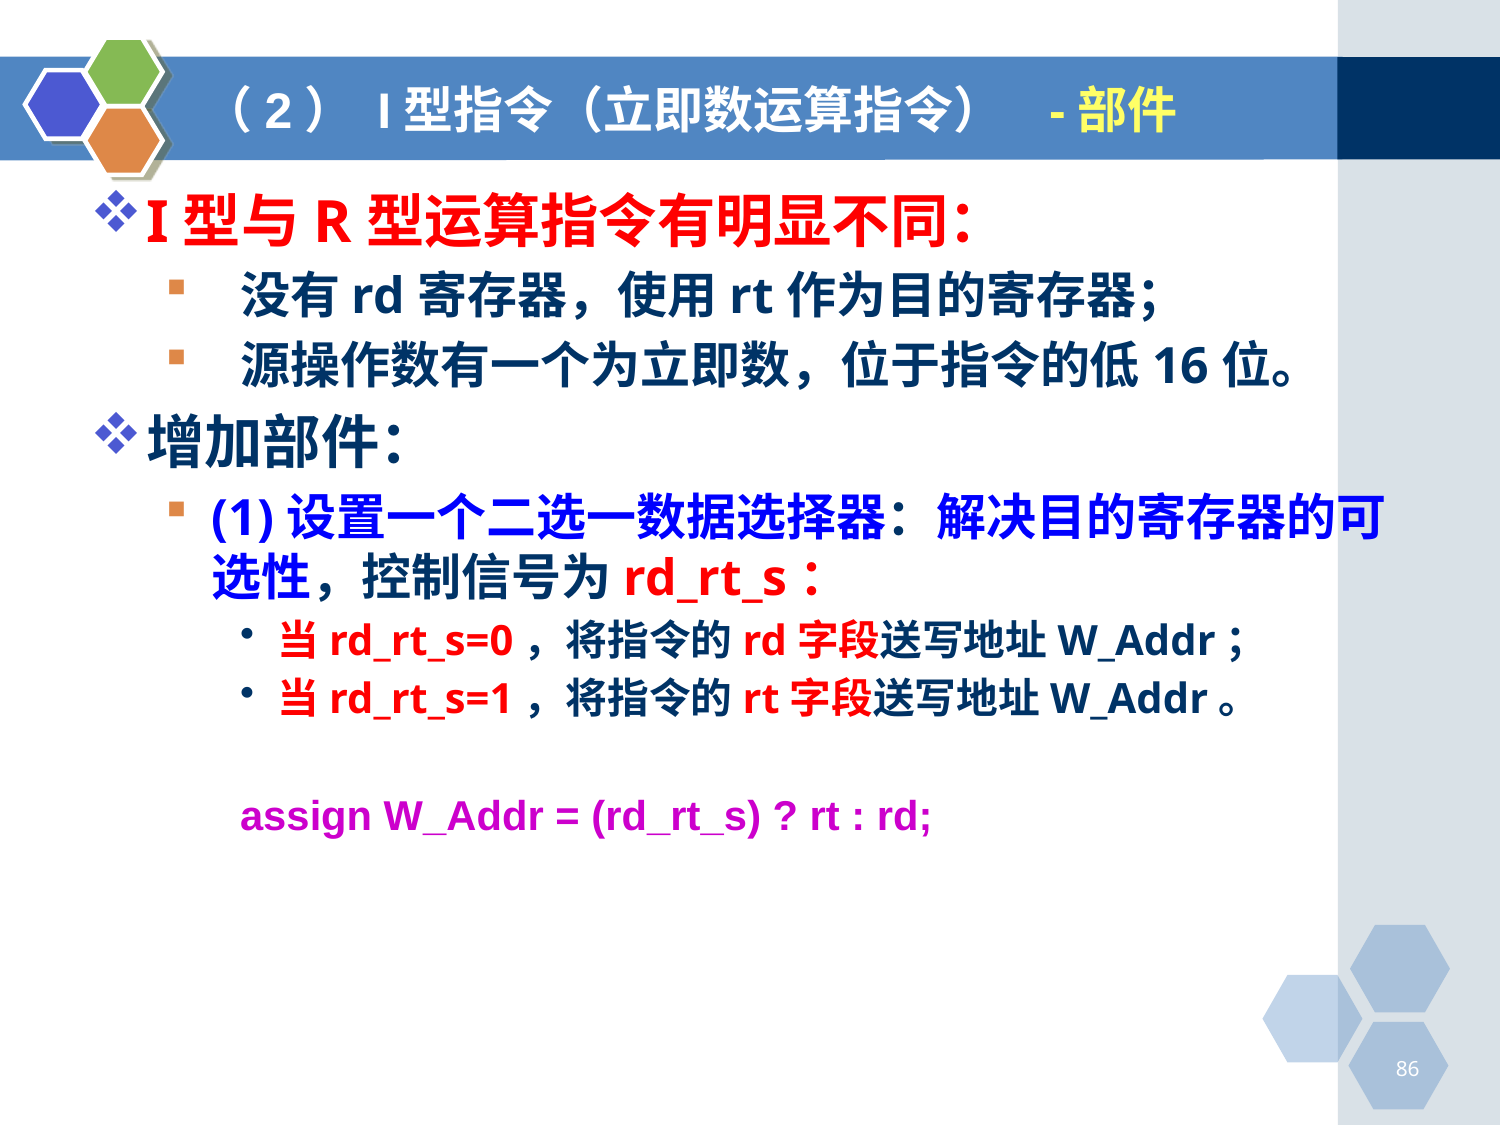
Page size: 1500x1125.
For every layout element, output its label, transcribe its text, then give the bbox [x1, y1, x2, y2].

list I型与R型运算指令有明显不同： 没有rd寄存器，使用rt作为目的寄存器； 源操作数有一个为立即数，位于指令的低16位。 增加部件： (1)设置一个二选一数据选择器：解决目的寄存器的可选性，控制信号为rd_rt_s： 当rd_rt_s=0，将指令的rd字段送写地址W_Addr； 当rd_rt_s=1，将指令的rt字段送写地址W_Addr。 assign W_Addr = (rd_rt_s) ? rt : rd; [75, 176, 1425, 1038]
title （2） I型指令（立即数运算指令） -部件 [187, 62, 1288, 155]
slide_number 86 [1359, 1047, 1435, 1086]
